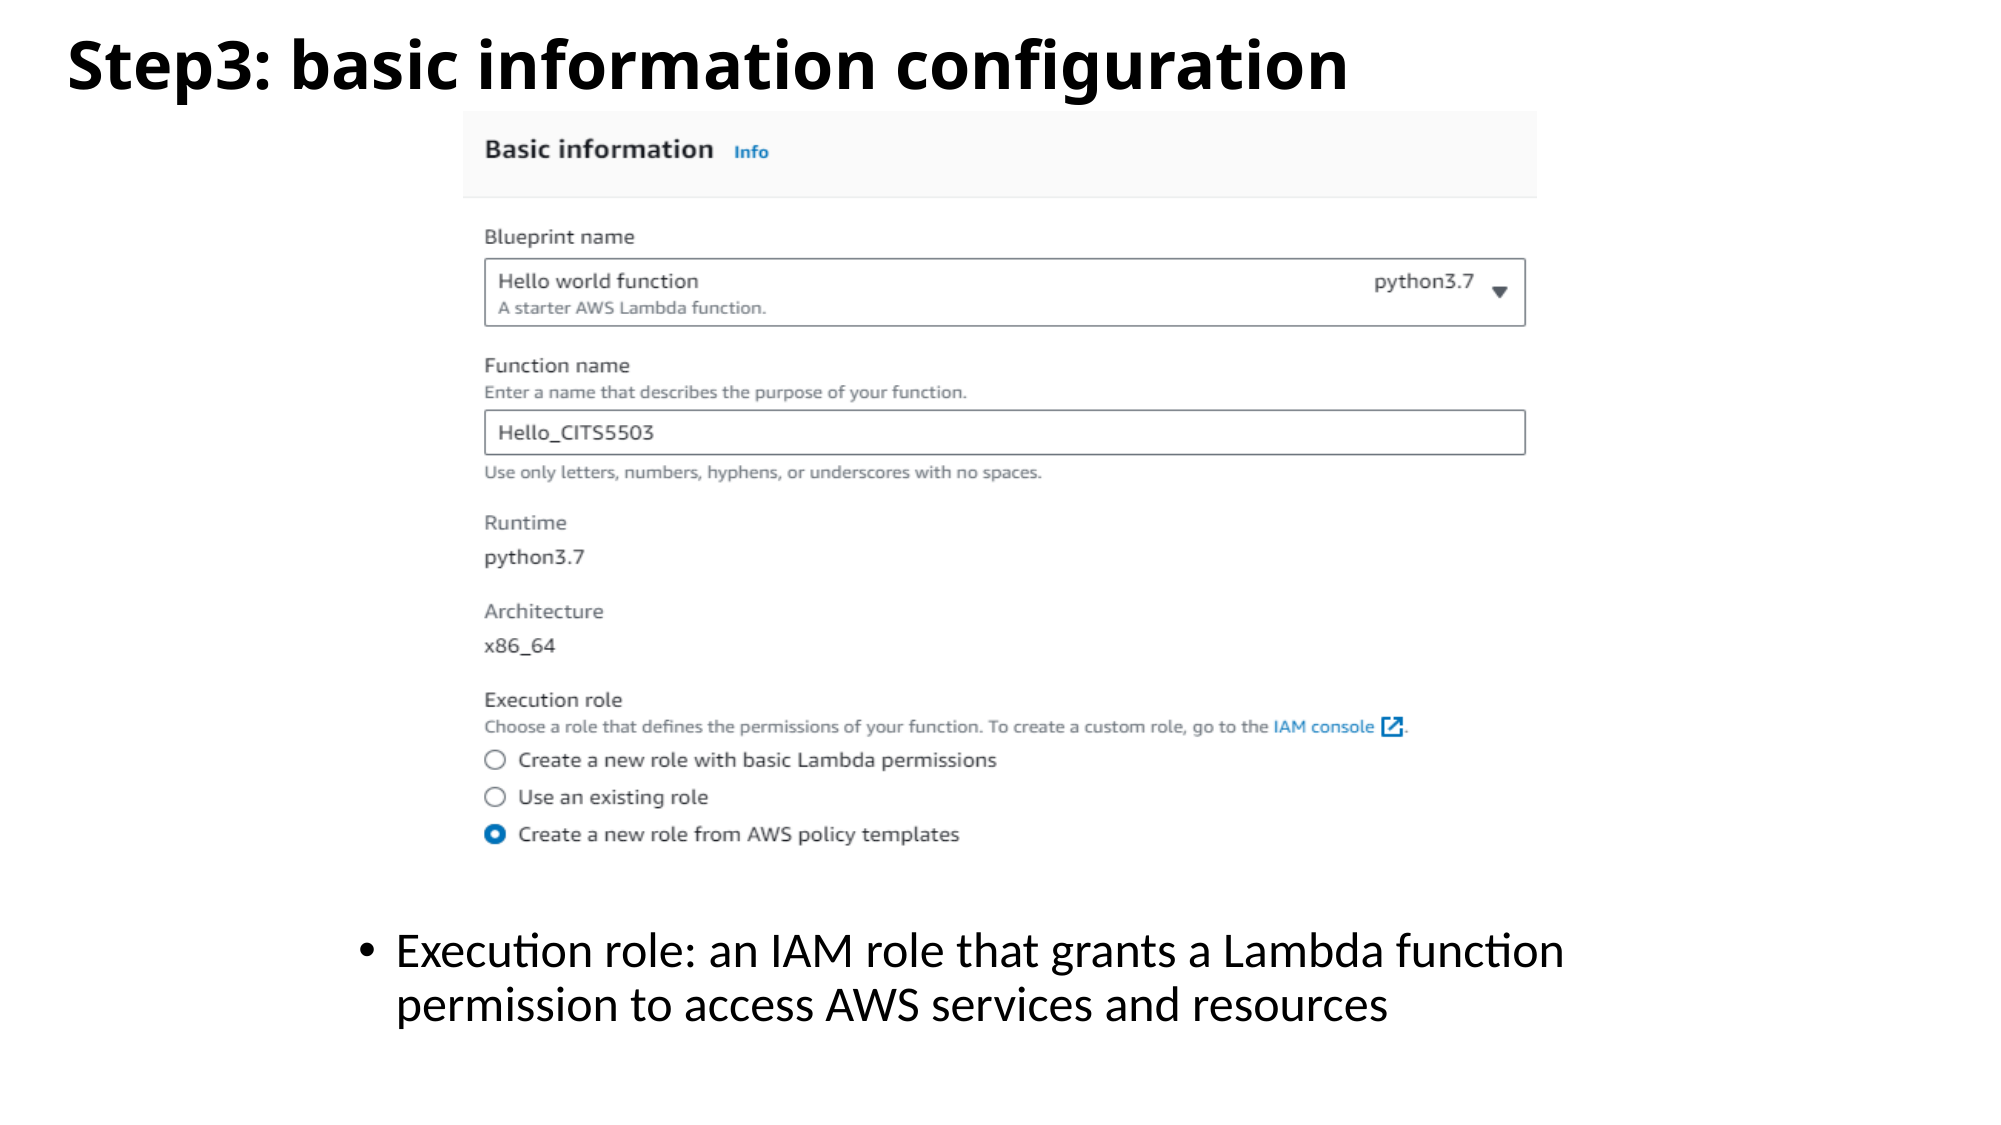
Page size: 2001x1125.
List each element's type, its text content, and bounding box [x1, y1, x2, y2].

title Step3: basic information configuration [52, 24, 1610, 112]
picture [463, 111, 1537, 860]
list Execution role: an IAM role that grants a Lambda function permission to access AWS services and resources [343, 917, 1657, 1005]
